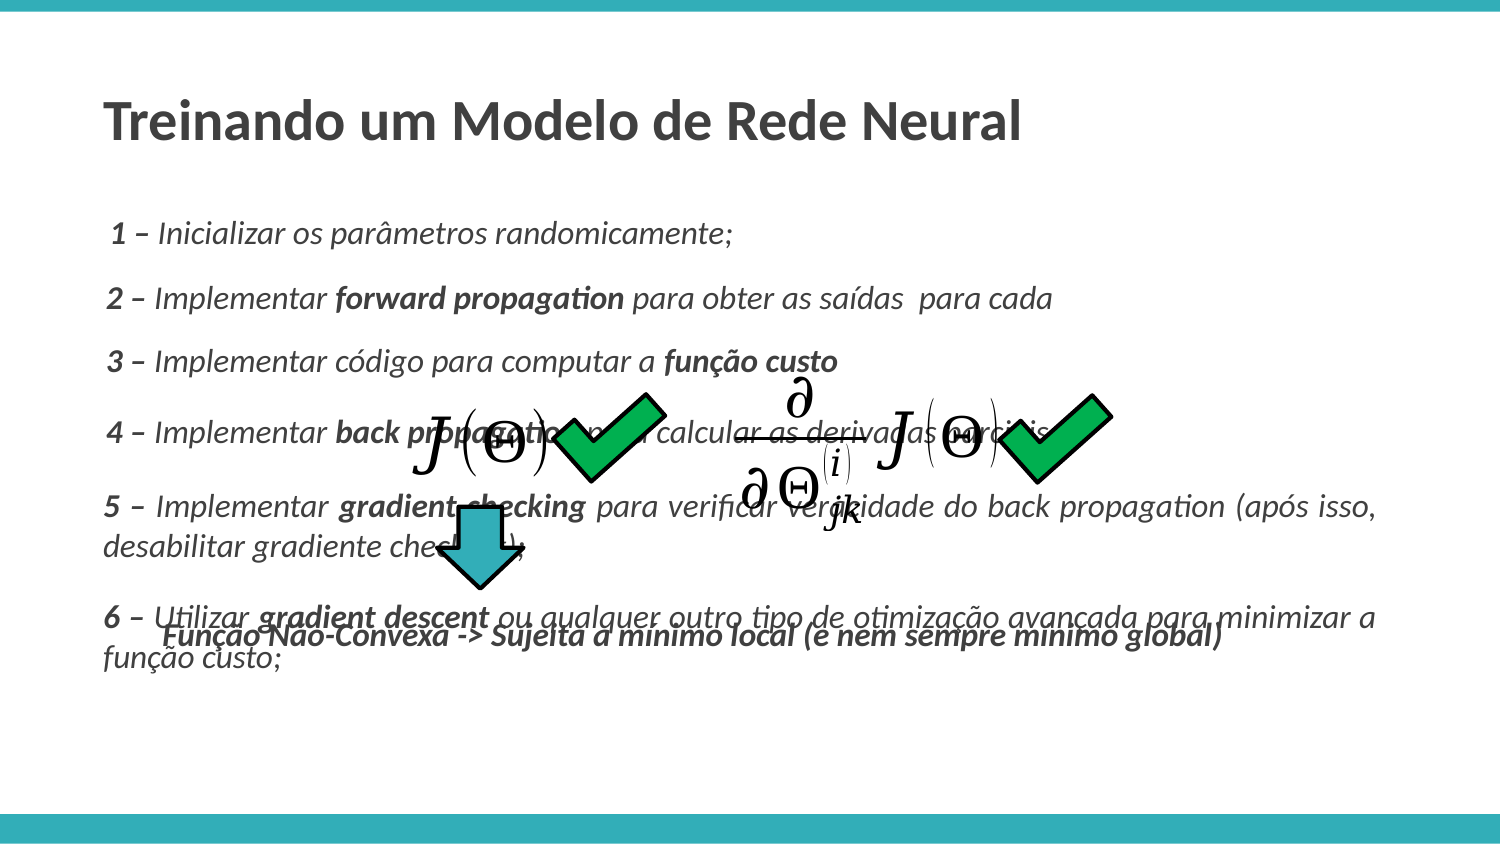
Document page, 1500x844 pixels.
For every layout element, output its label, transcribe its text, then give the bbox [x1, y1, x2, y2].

text_box 5 – Implementar gradient checking para verificar veracidade do back propagation (após isso, desabilitar gradiente checking); [88, 487, 1393, 560]
text_box Função Não-Convexa -> Sujeita a mínimo local (e nem sempre mínimo global) [147, 597, 1452, 669]
text_box [997, 393, 1114, 485]
text_box Treinando um Modelo de Rede Neural [88, 67, 1400, 167]
text_box 1 – Inicializar os parâmetros randomicamente; [94, 195, 882, 267]
text_box [551, 392, 668, 484]
text_box 6 – Utilizar gradient descent ou qualquer outro tipo de otimização avançada para minimizar a função custo; [88, 599, 1393, 671]
text_box [435, 504, 526, 591]
